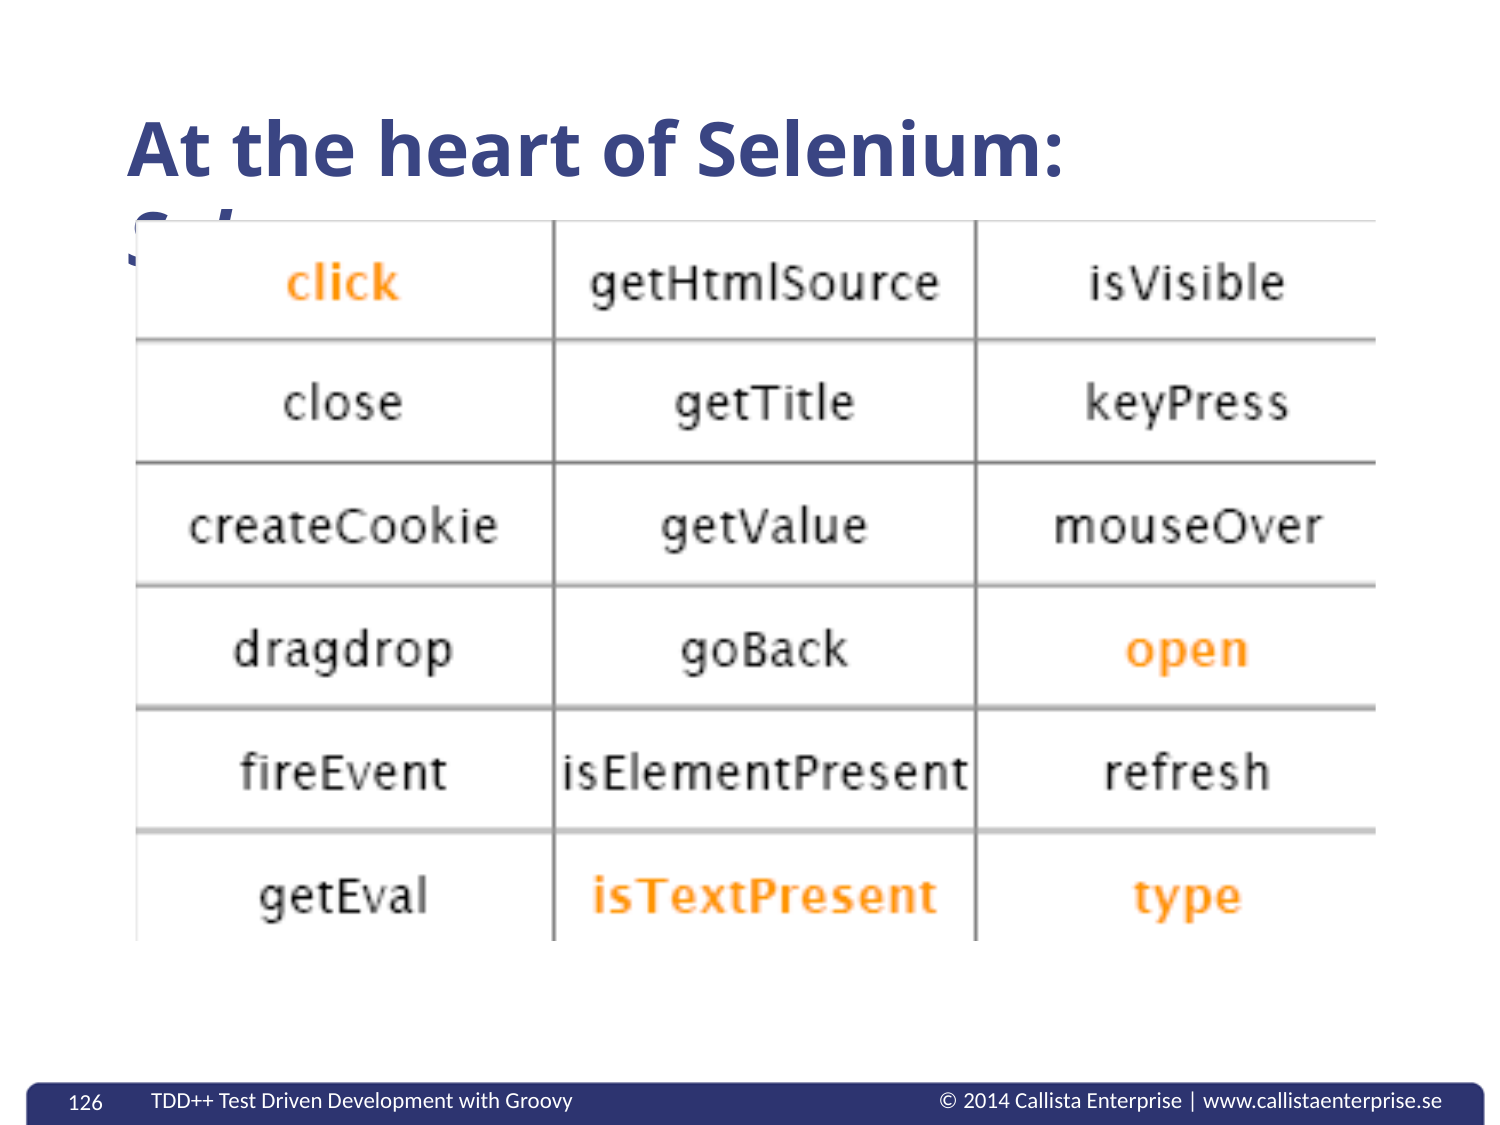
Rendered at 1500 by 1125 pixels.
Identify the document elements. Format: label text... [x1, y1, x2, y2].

picture [0, 0, 1500, 1125]
title At the heart of Selenium: Selenese [112, 93, 1388, 219]
